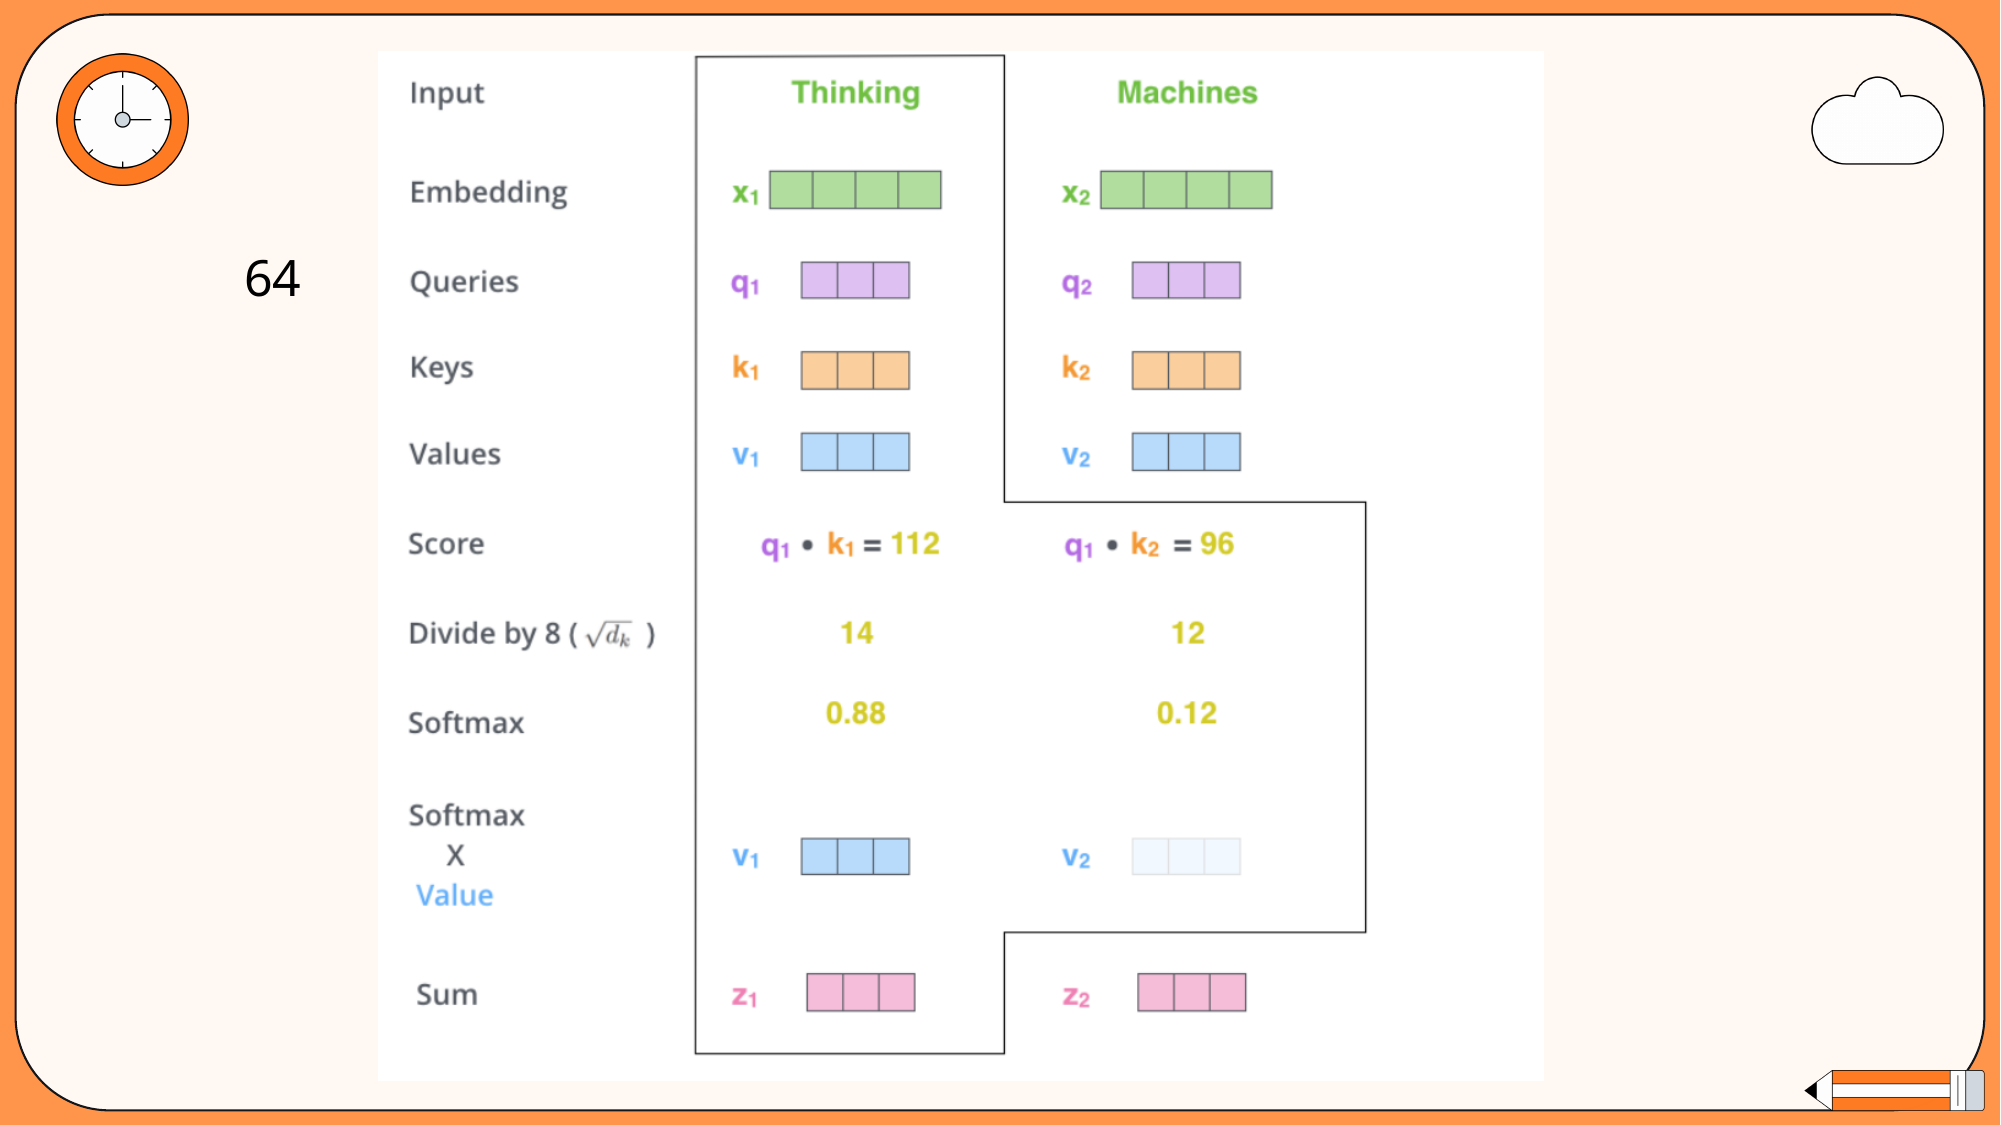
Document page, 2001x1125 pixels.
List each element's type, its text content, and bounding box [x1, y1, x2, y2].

picture [1804, 1070, 1985, 1111]
picture [1811, 76, 1944, 165]
text_box 64 [229, 238, 362, 314]
picture [56, 53, 189, 186]
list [378, 51, 1544, 1081]
